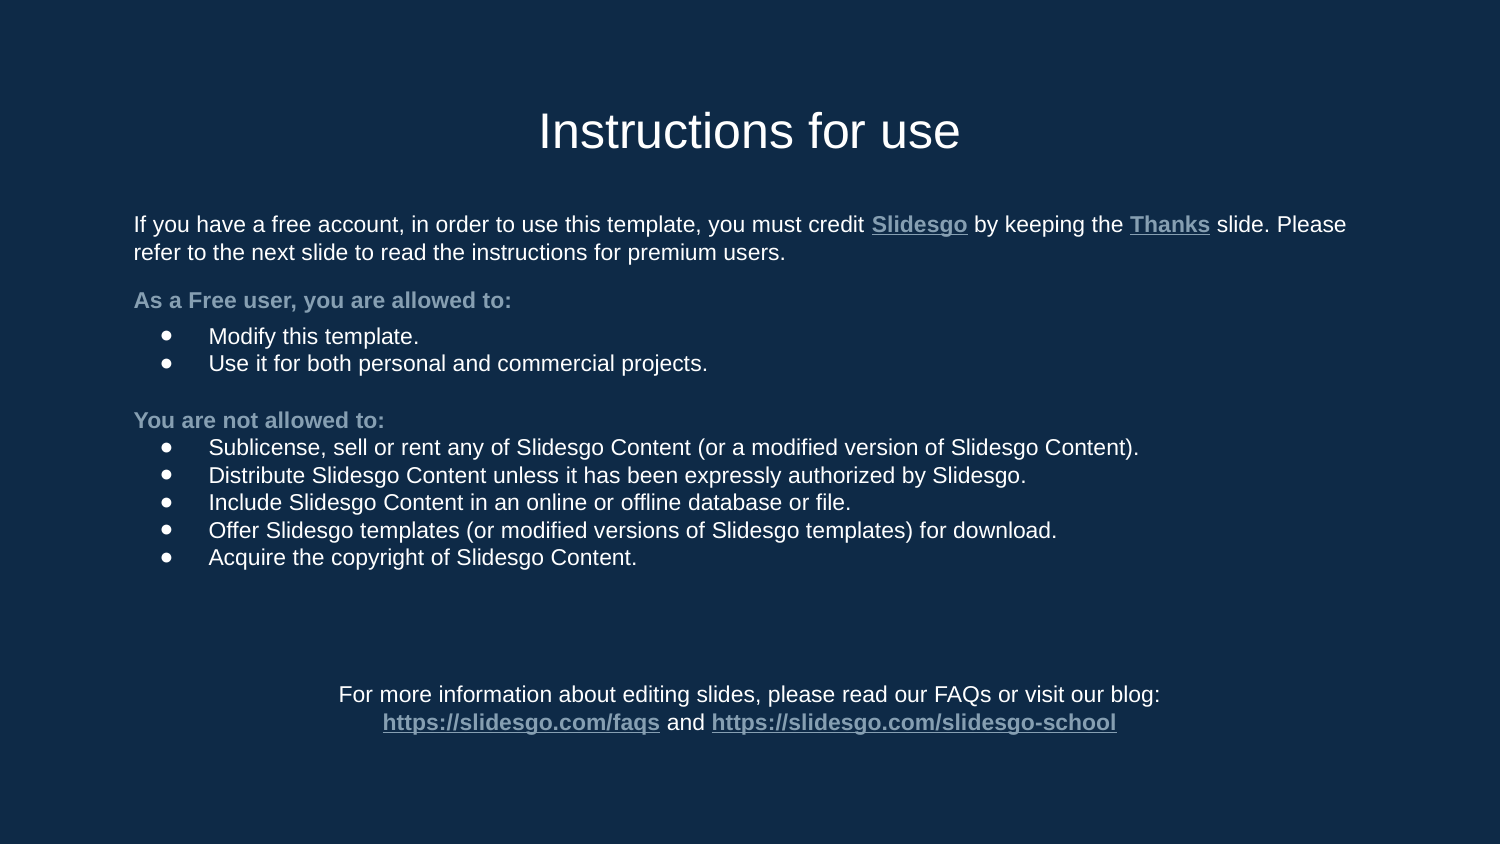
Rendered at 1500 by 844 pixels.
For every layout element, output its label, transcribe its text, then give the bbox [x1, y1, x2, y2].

text_box If you have a free account, in order to use this template, you must credit Slidesgo by keeping the Thanks slide. Please refer to the next slide to read the instructions for premium users. As a Free user, you are allowed to: Modify this template. Use it for both personal and commercial projects. You are not allowed to: Sublicense, sell or rent any of Slidesgo Content (or a modified version of Slidesgo Content). Distribute Slidesgo Content unless it has been expressly authorized by Slidesgo. Include Slidesgo Content in an online or offline database or file. Offer Slidesgo templates (or modified versions of Slidesgo templates) for download. Acquire the copyright of Slidesgo Content. For more information about editing slides, please read our FAQs or visit our blog: https://slidesgo.com/faqs and https://slidesgo.com/slidesgo-school [118, 194, 1382, 760]
title Instructions for use [118, 83, 1382, 163]
